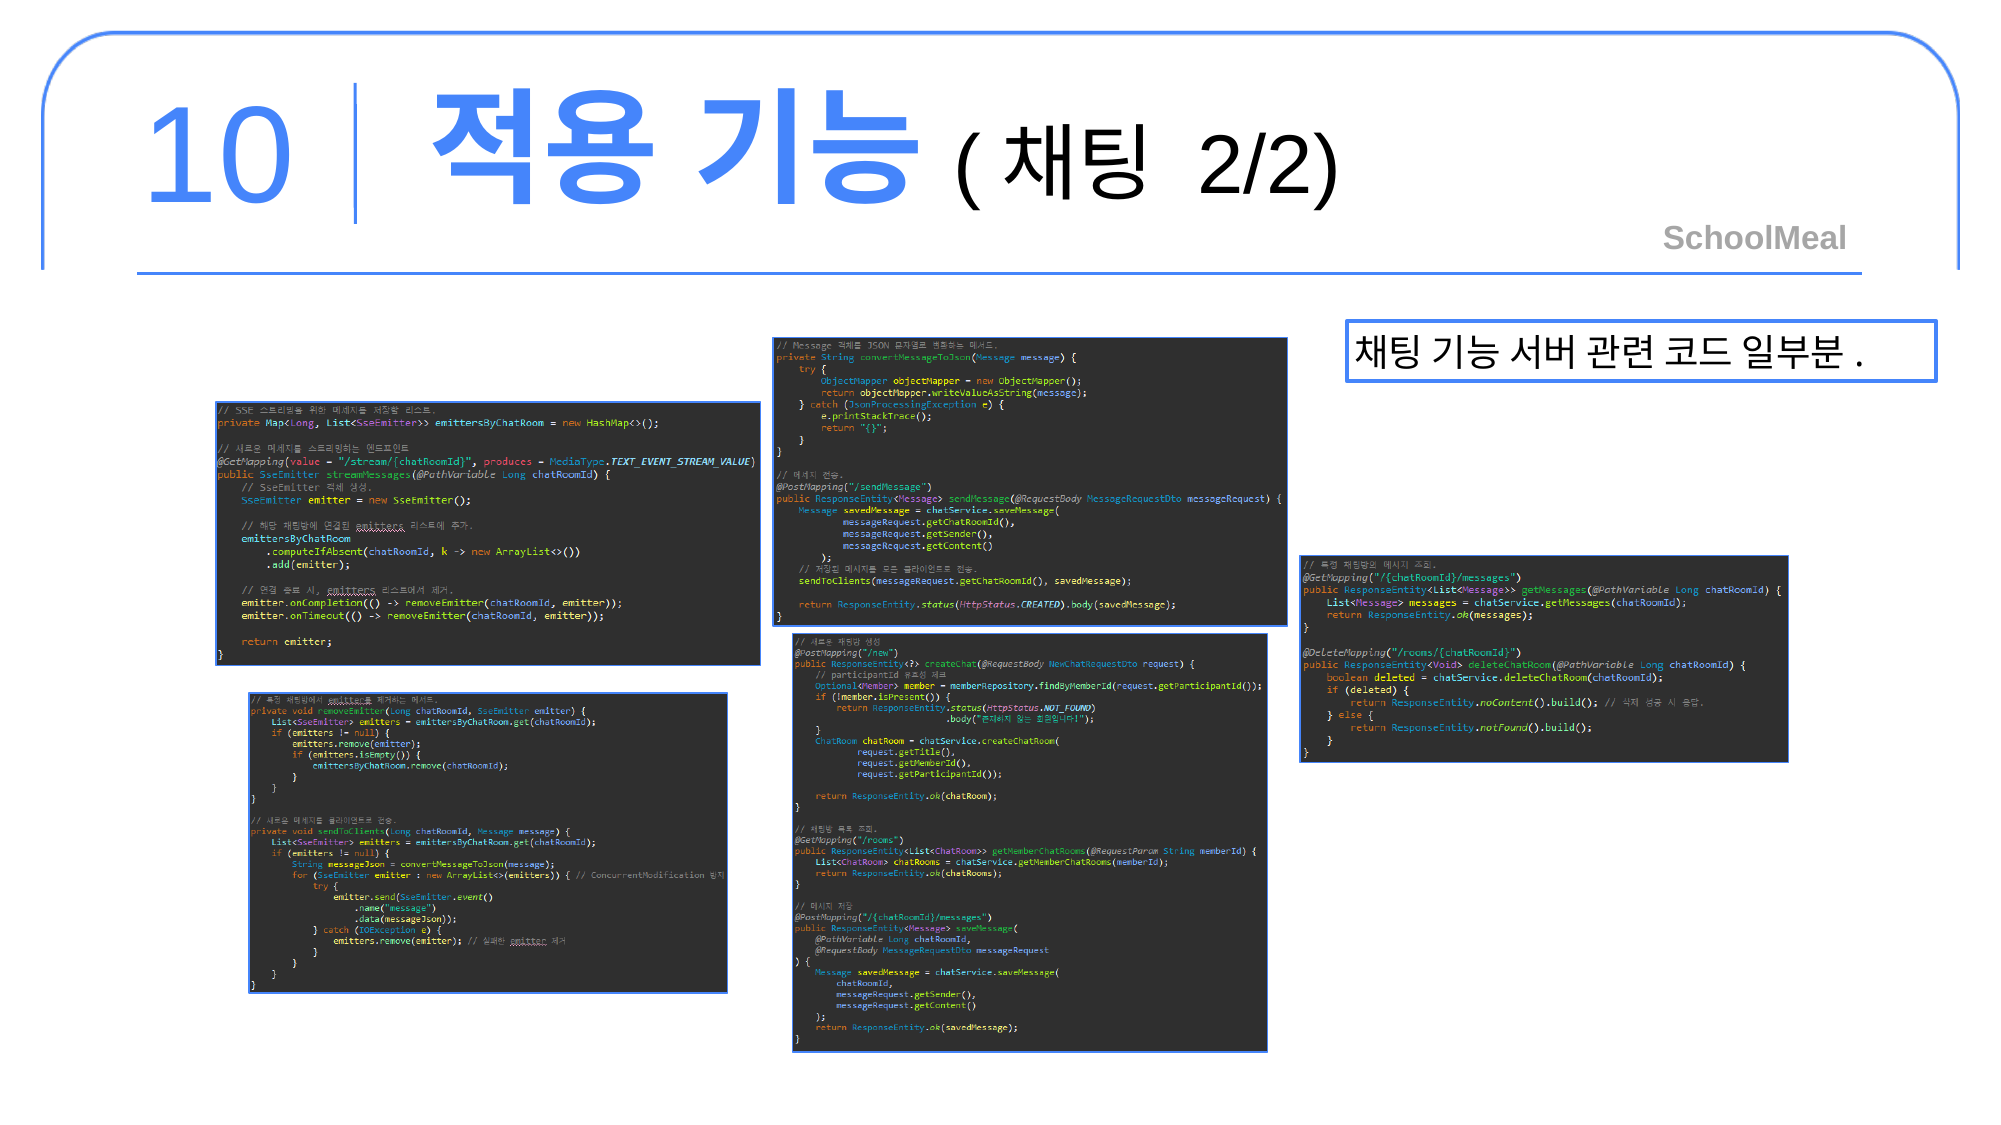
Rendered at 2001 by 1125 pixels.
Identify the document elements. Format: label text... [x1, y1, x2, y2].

picture [43, 31, 1959, 270]
text_box 채팅 기능 서버 관련 코드 일부분. [1346, 321, 1937, 382]
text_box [216, 337, 1788, 1052]
text_box 10 [93, 57, 343, 238]
title 적용 기능(채팅 2/2) [421, 44, 1857, 263]
